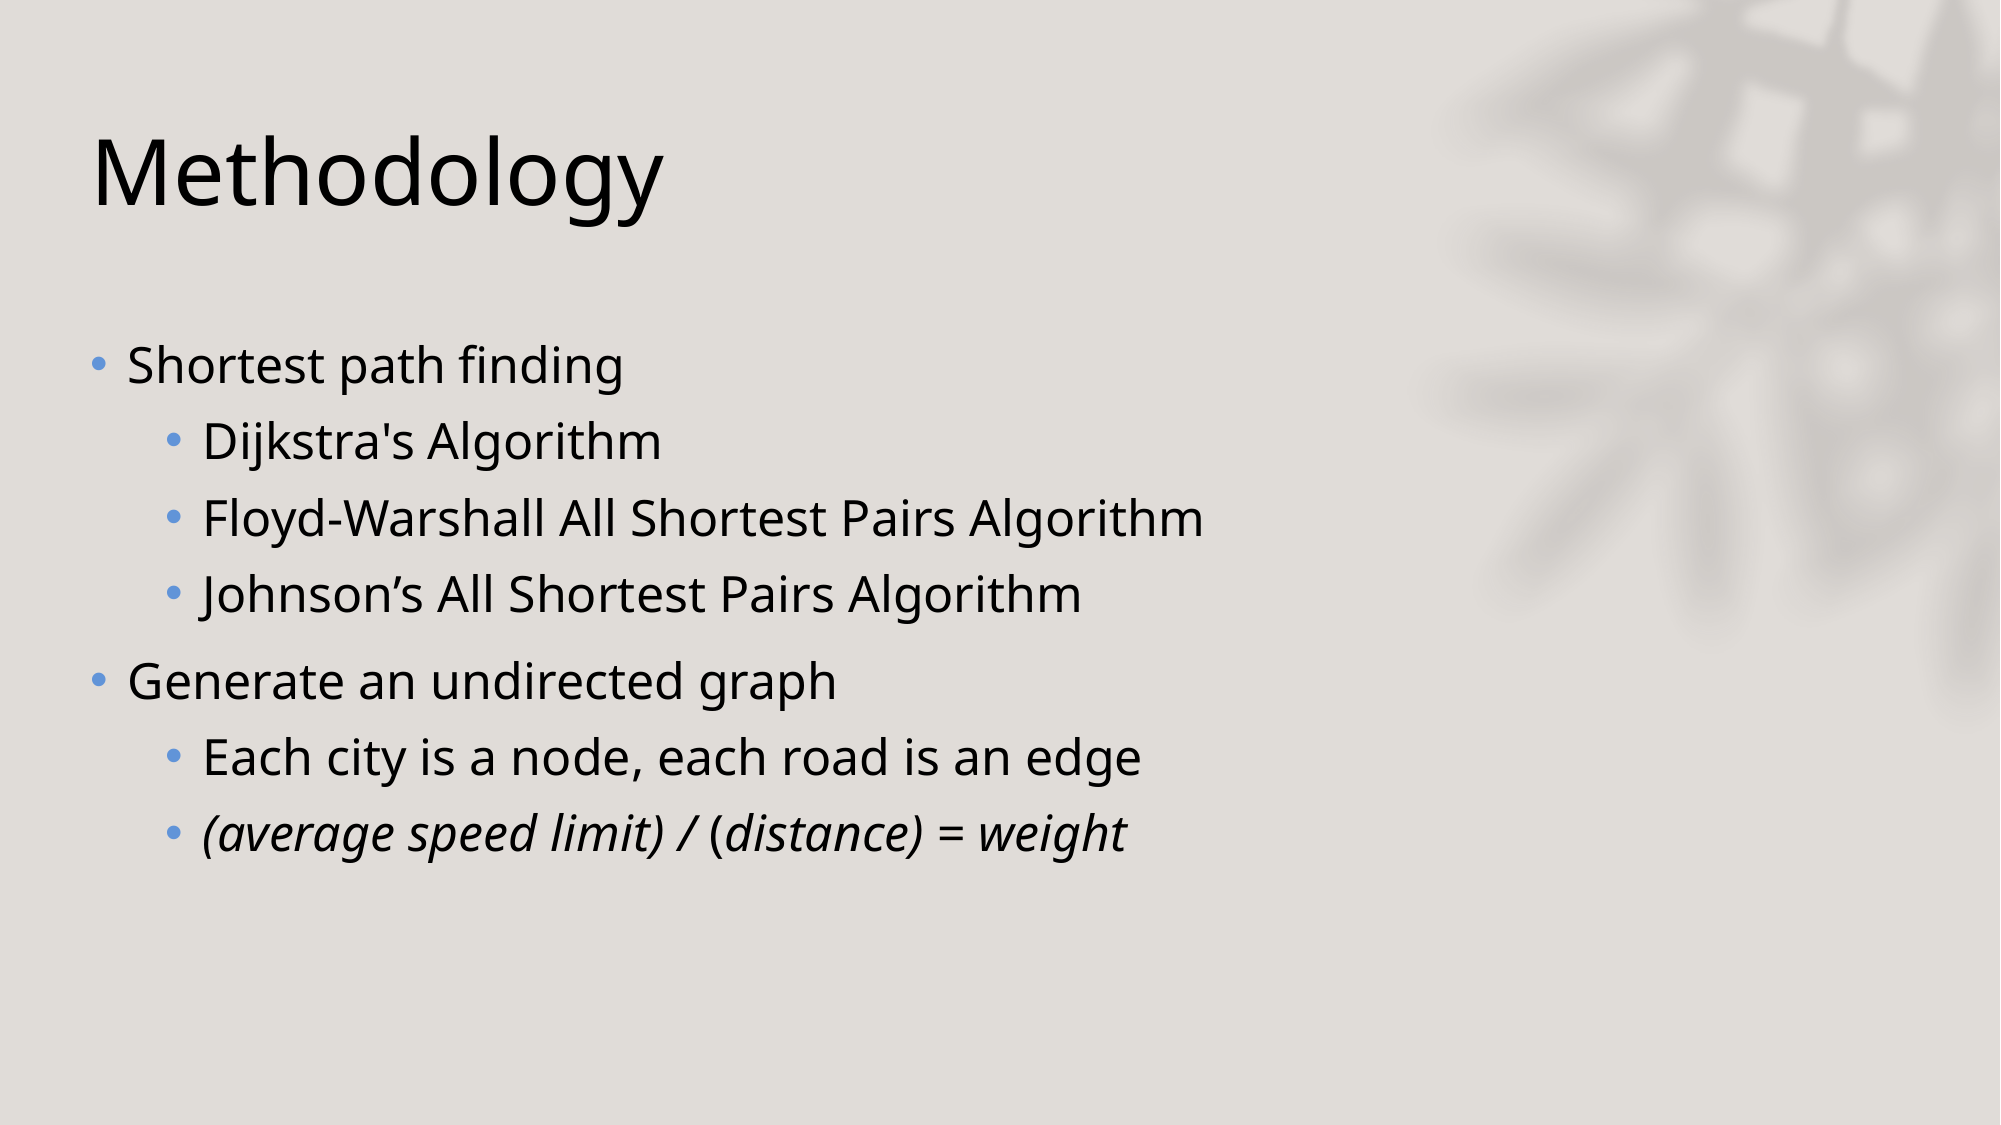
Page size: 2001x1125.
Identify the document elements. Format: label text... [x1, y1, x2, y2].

list Shortest path finding Dijkstra's Algorithm Floyd-Warshall All Shortest Pairs Algorithm Johnson’s All Shortest Pairs Algorithm Generate an undirected graph Each city is a node, each road is an edge (average speed limit) / (distance) = weight [75, 319, 1925, 1009]
title Methodology [75, 60, 1863, 278]
